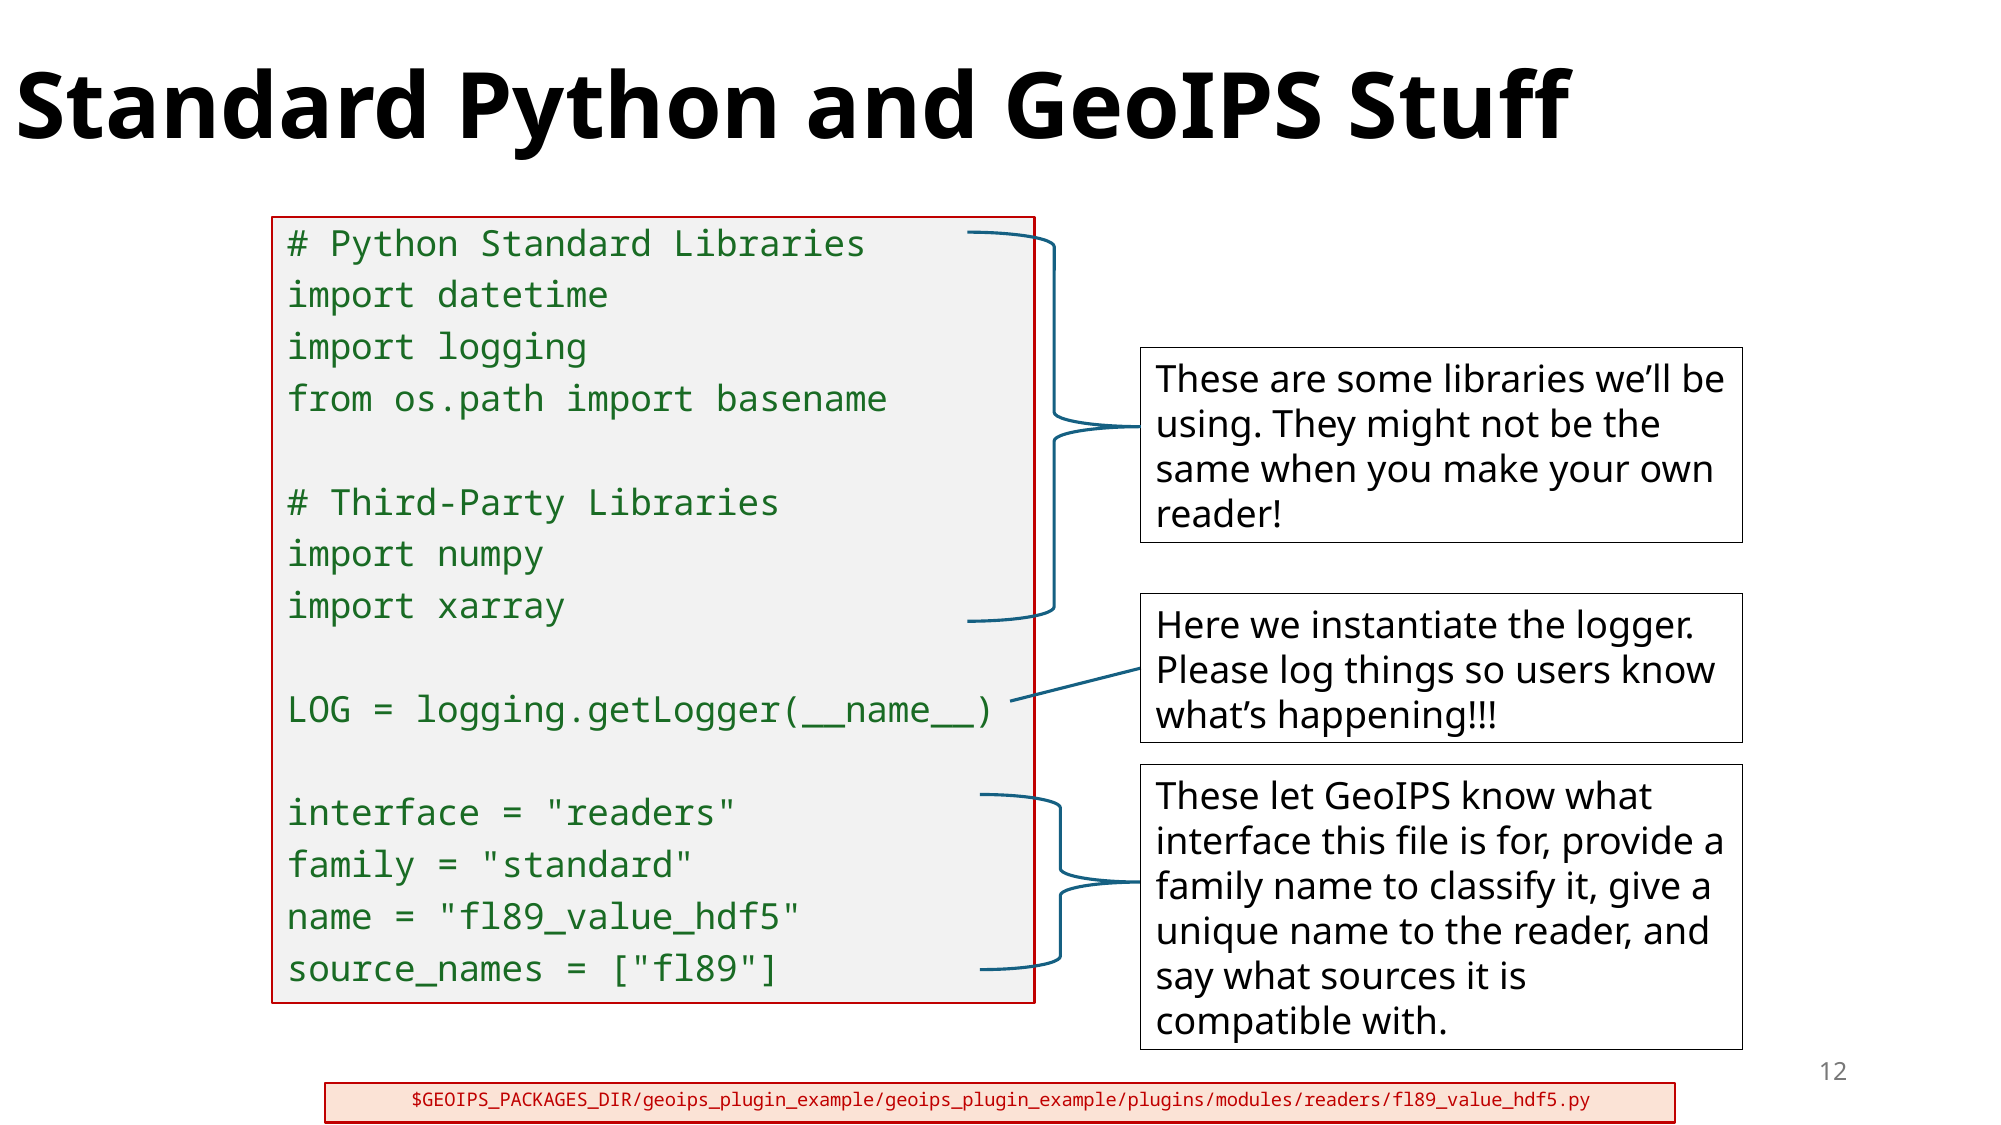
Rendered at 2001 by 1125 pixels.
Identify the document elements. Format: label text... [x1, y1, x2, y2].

text_box [979, 792, 1140, 972]
text_box Here we instantiate the logger. Please log things so users know what’s happening!!! [1140, 593, 1743, 743]
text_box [1009, 668, 1142, 702]
text_box These are some libraries we’ll be using. They might not be the same when you make your own reader! [1140, 347, 1743, 543]
text_box [967, 230, 1141, 623]
text_box $GEOIPS_PACKAGES_DIR/geoips_plugin_example/geoips_plugin_example/plugins/modules/readers/fl89_value_hdf5.py [324, 1082, 1675, 1123]
title Standard Python and GeoIPS Stuff [0, 0, 1725, 218]
text_box These let GeoIPS know what interface this file is for, provide a family name to classify it, give a unique name to the reader, and say what sources it is compatible with. [1140, 764, 1743, 1050]
slide_number 12 [1412, 1042, 1863, 1103]
text_box # Python Standard Libraries import datetime import logging from os.path import basename # Third-Party Libraries import numpy import xarray LOG = logging.getLogger(__name__) interface = "readers" family = "standard" name = "fl89_value_hdf5" source_names = ["fl89"] [271, 218, 1035, 1003]
